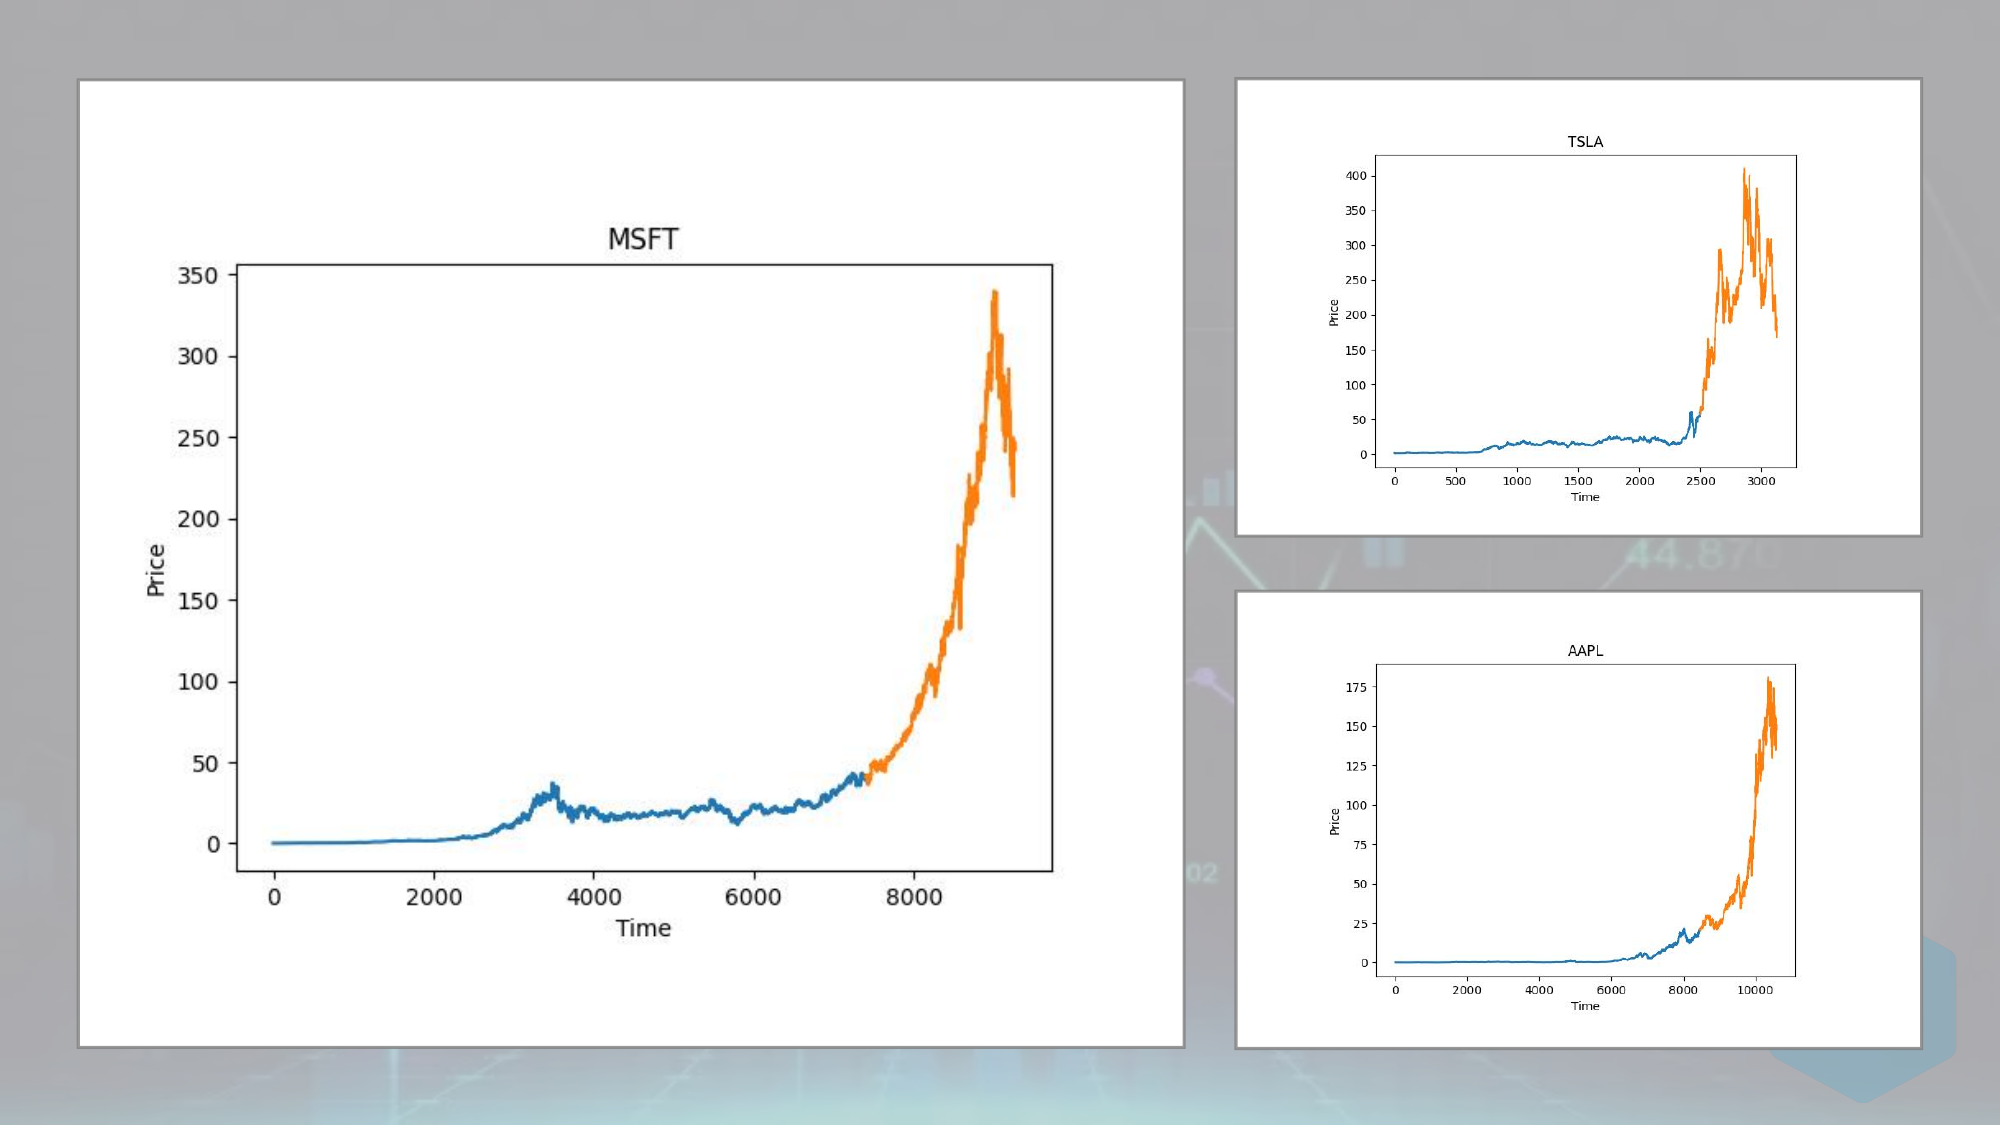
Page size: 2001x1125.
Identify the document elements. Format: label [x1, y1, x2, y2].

text_box [77, 79, 1185, 1048]
picture [105, 169, 1157, 958]
picture [1307, 105, 1850, 512]
text_box [1235, 590, 1923, 1049]
text_box [0, 0, 2000, 1125]
picture [1308, 614, 1849, 1021]
text_box [1235, 78, 1923, 537]
